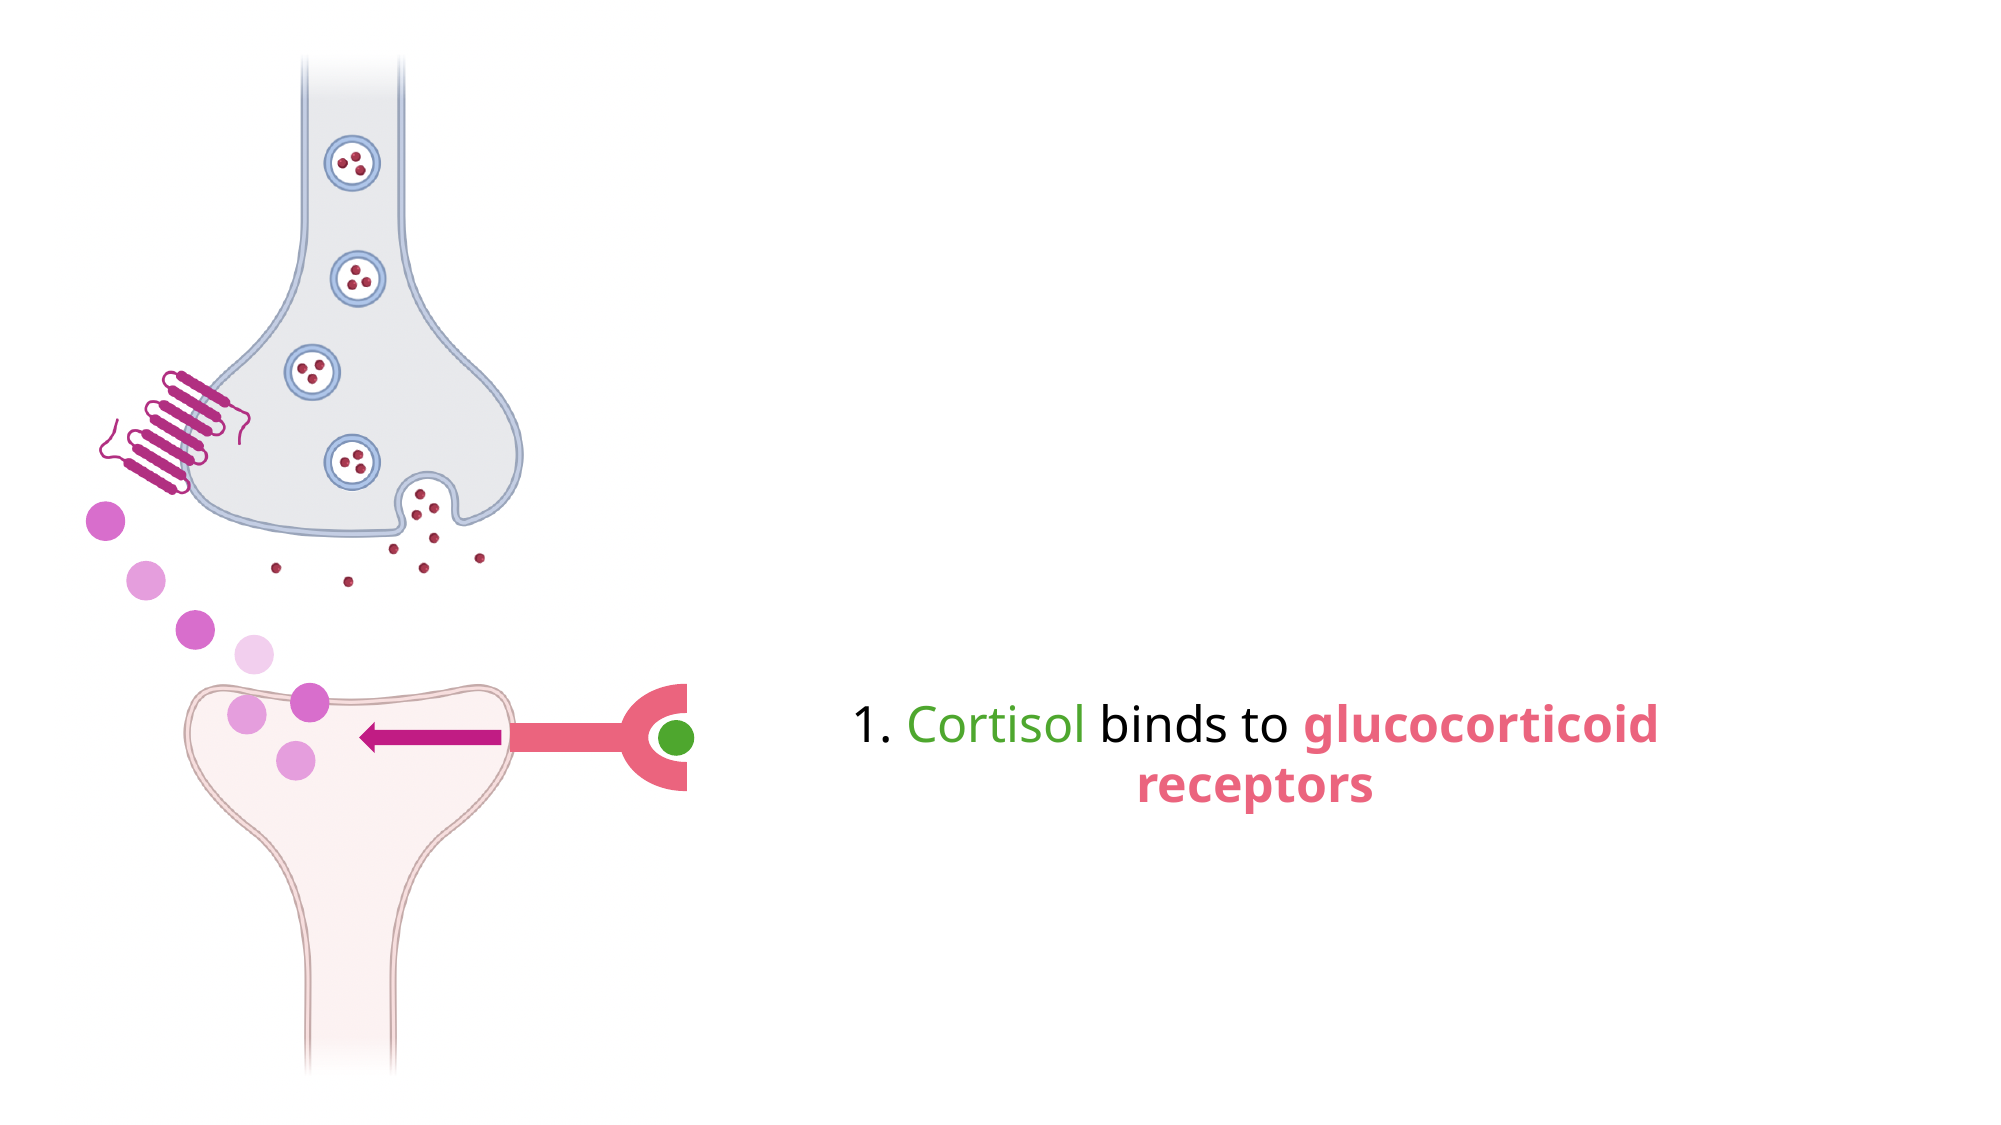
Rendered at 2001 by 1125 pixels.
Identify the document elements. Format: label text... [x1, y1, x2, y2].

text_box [53, 0, 751, 1125]
text_box 1. Cortisol binds to glucocorticoid receptors [751, 685, 1780, 820]
